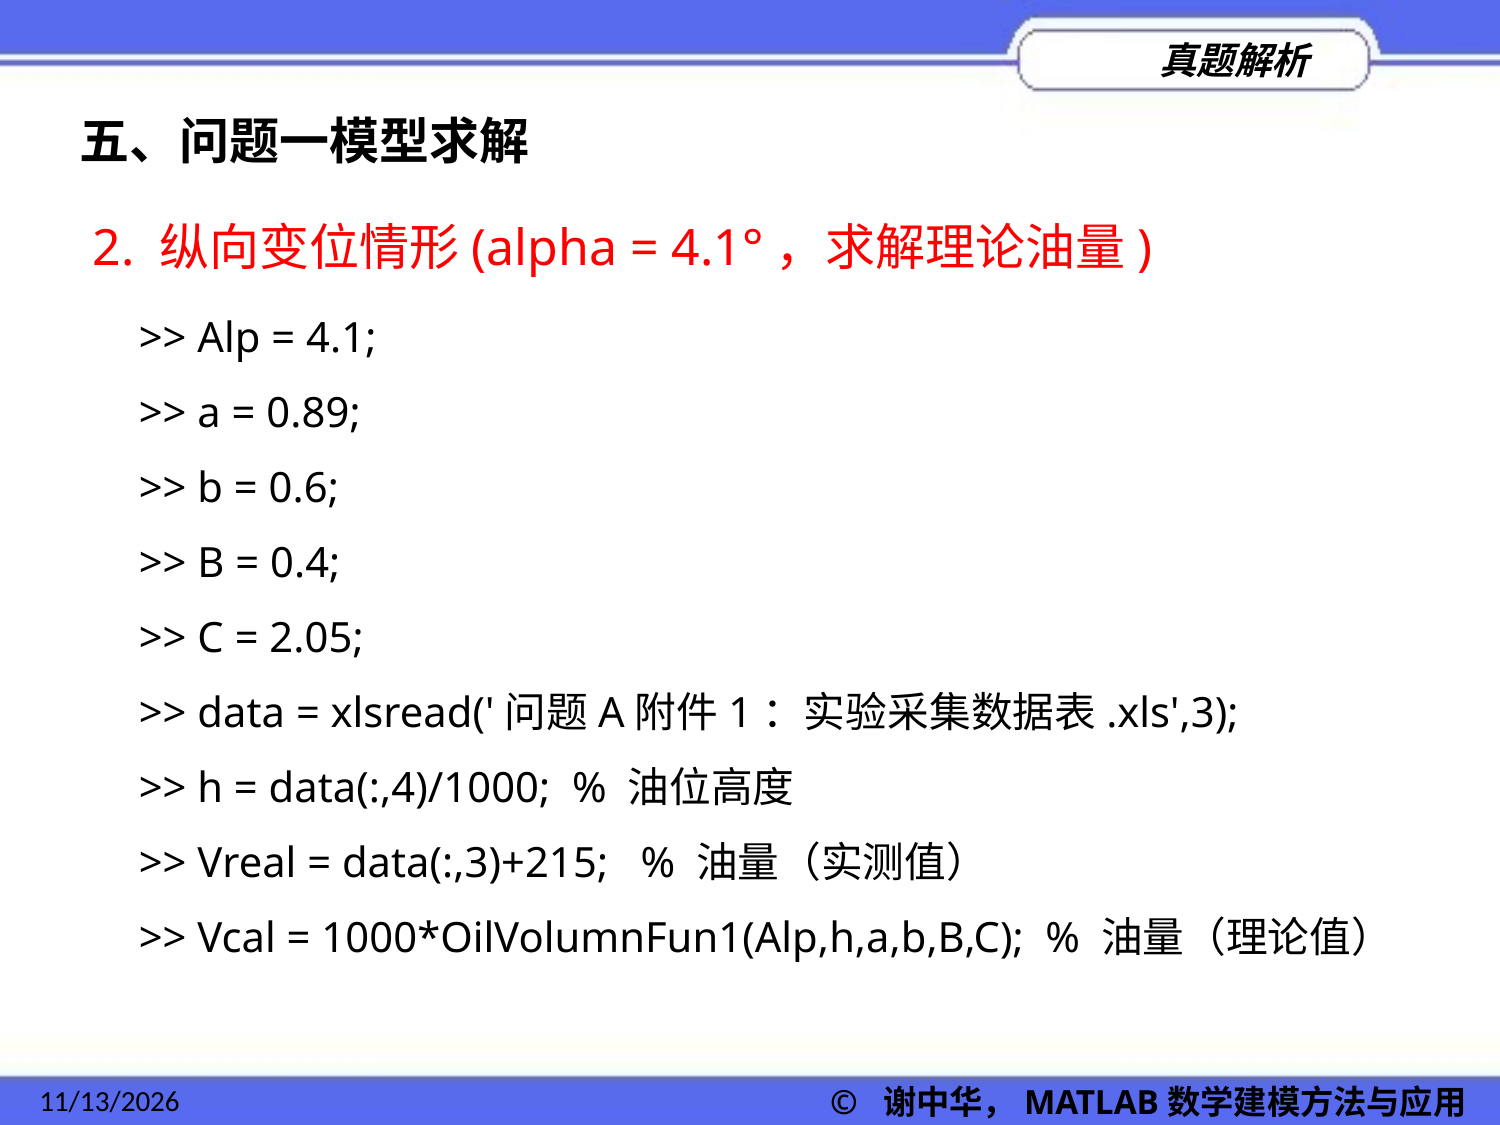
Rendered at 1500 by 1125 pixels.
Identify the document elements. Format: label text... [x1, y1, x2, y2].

picture [0, 0, 1500, 1125]
footer © 谢中华，MATLAB数学建模方法与应用 [809, 1079, 1488, 1123]
text_box 2. 纵向变位情形(alpha = 4.1°，求解理论油量) [77, 184, 1306, 284]
text_box 五、问题一模型求解 [64, 101, 739, 177]
text_box >> Alp = 4.1; >> a = 0.89; >> b = 0.6; >> B = 0.4; >> C = 2.05; >> data = xlsread('问题A附件1：实验采集数据表.xls',3); >> h = data(:,4)/1000; % 油位高度 >> Vreal = data(:,3)+215; % 油量（实测值） >> Vcal = 1000*OilVolumnFun1(Alp,h,a,b,B,C); % 油量（理论值） [123, 278, 1447, 969]
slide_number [24, 1077, 349, 1123]
